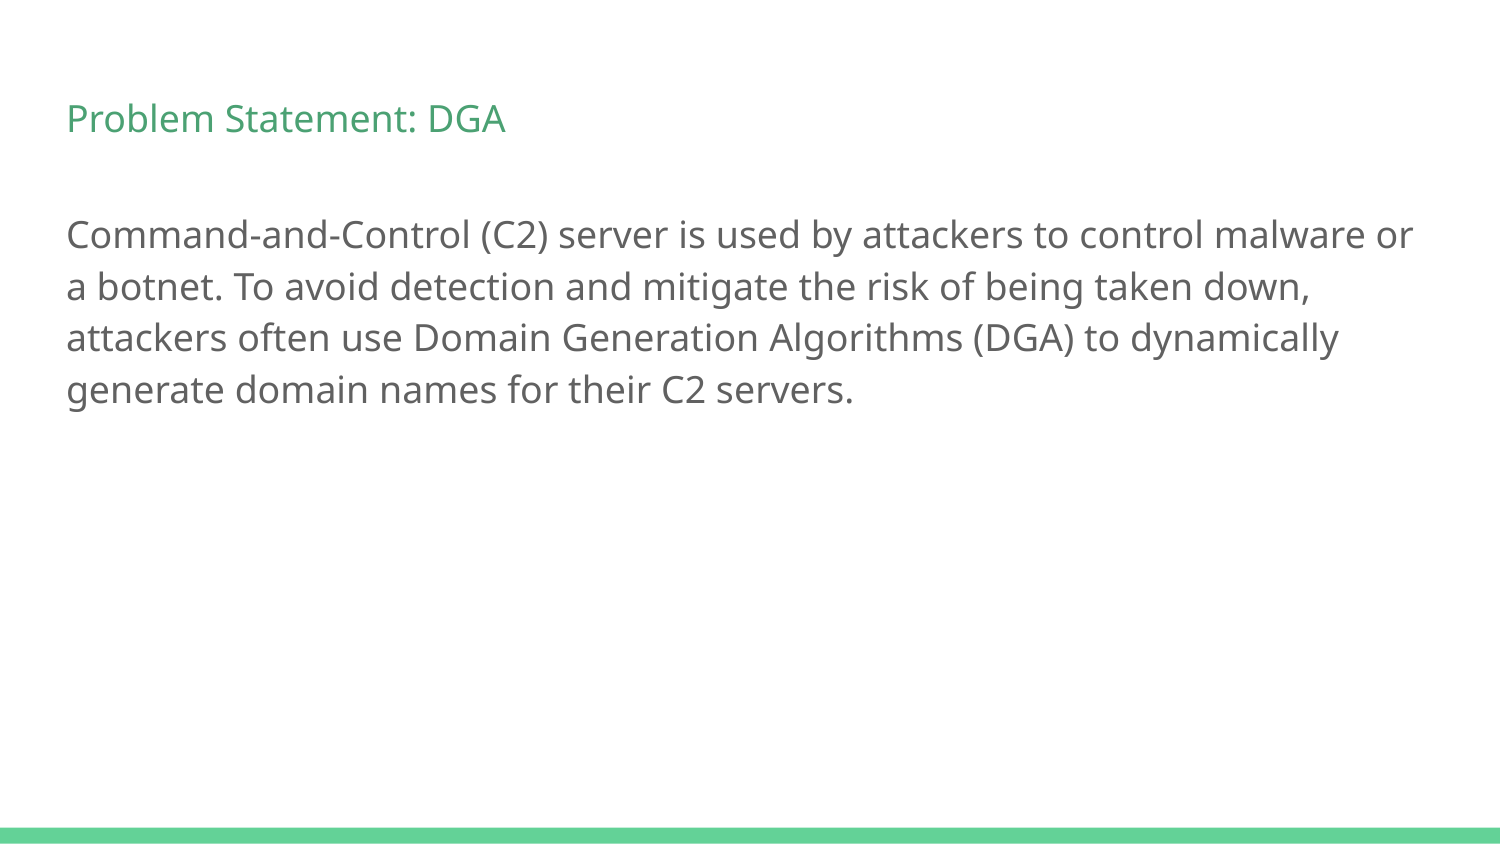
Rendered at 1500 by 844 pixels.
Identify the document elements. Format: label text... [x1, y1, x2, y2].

title Problem Statement: DGA [51, 72, 1449, 167]
list Command-and-Control (C2) server is used by attackers to control malware or a botnet. To avoid detection and mitigate the risk of being taken down, attackers often use Domain Generation Algorithms (DGA) to dynamically generate domain names for their C2 servers. [51, 189, 1449, 750]
